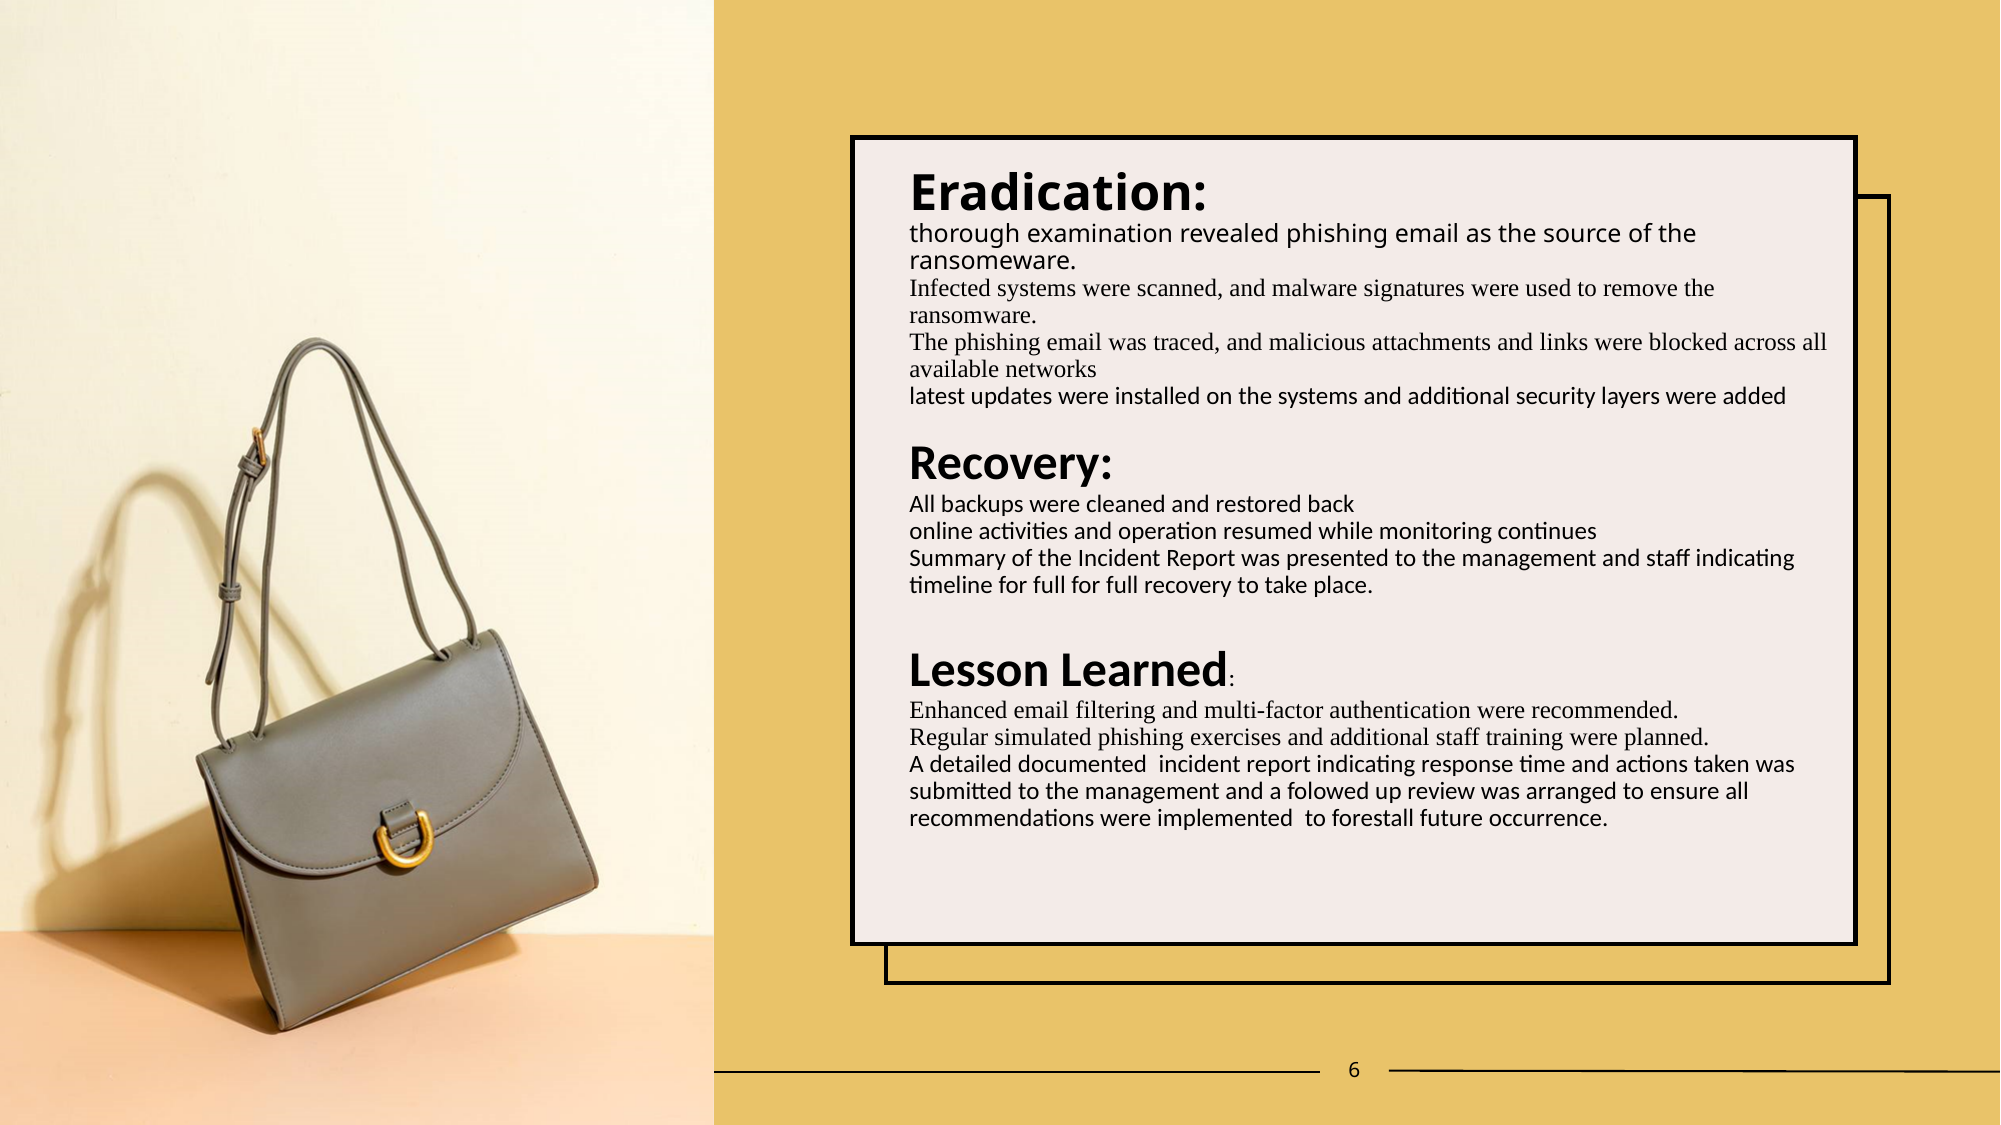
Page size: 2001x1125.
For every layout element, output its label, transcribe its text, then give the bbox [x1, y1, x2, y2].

title Eradication: thorough examination revealed phishing email as the source of the ransomeware. Infected systems were scanned, and malware signatures were used to remove the ransomware. The phishing email was traced, and malicious attachments and links were blocked across all available networks latest updates were installed on the systems and additional security layers were added Recovery: All backups were cleaned and restored back online activities and operation resumed while monitoring continues Summary of the Incident Report was presented to the management and staff indicating timeline for full for full recovery to take place. Lesson Learned: Enhanced email filtering and multi-factor authentication were recommended. Regular simulated phishing exercises and additional staff training were planned. A detailed documented incident report indicating response time and actions taken was submitted to the management and a folowed up review was arranged to ensure all recommendations were implemented to forestall future occurrence. [894, 159, 1845, 937]
slide_number 6 [1324, 1050, 1385, 1091]
picture [0, 0, 714, 1125]
list [978, 483, 1769, 833]
